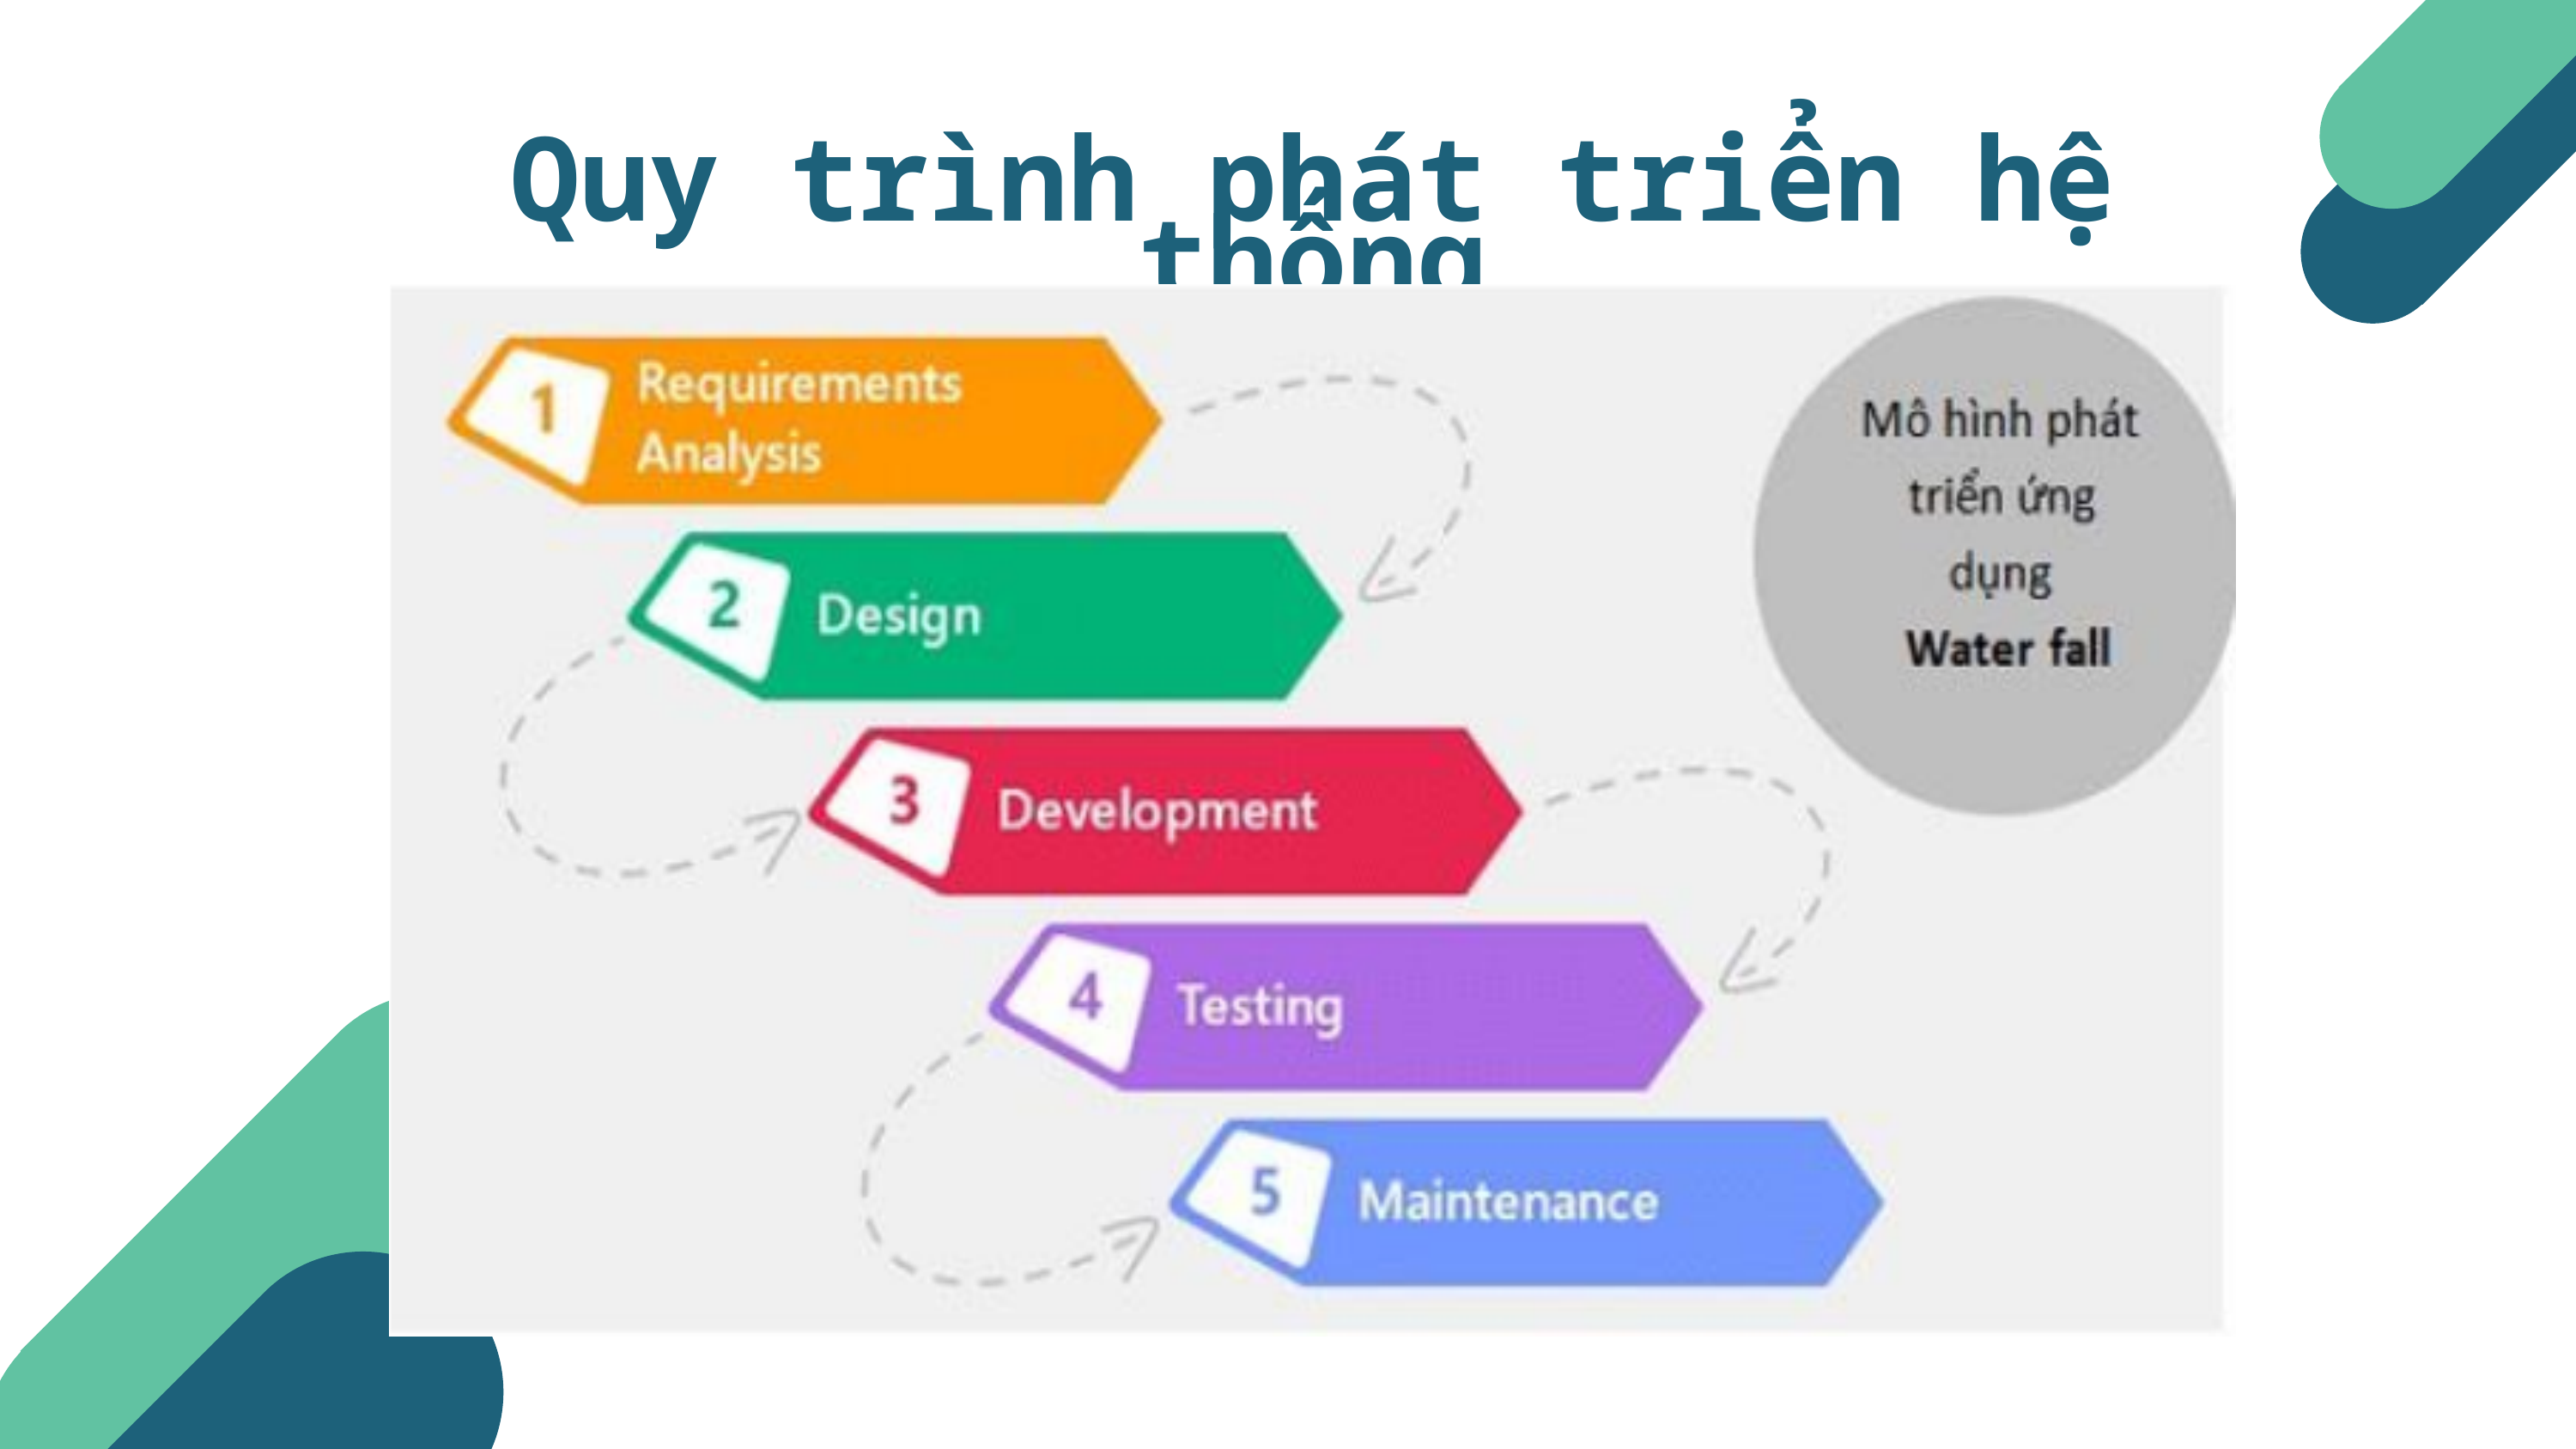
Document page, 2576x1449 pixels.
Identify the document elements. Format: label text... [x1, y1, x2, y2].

picture [389, 283, 2236, 1337]
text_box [2258, 0, 2576, 366]
text_box Quy trình phát triển hệ thống [368, 164, 2254, 325]
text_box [0, 917, 653, 1449]
